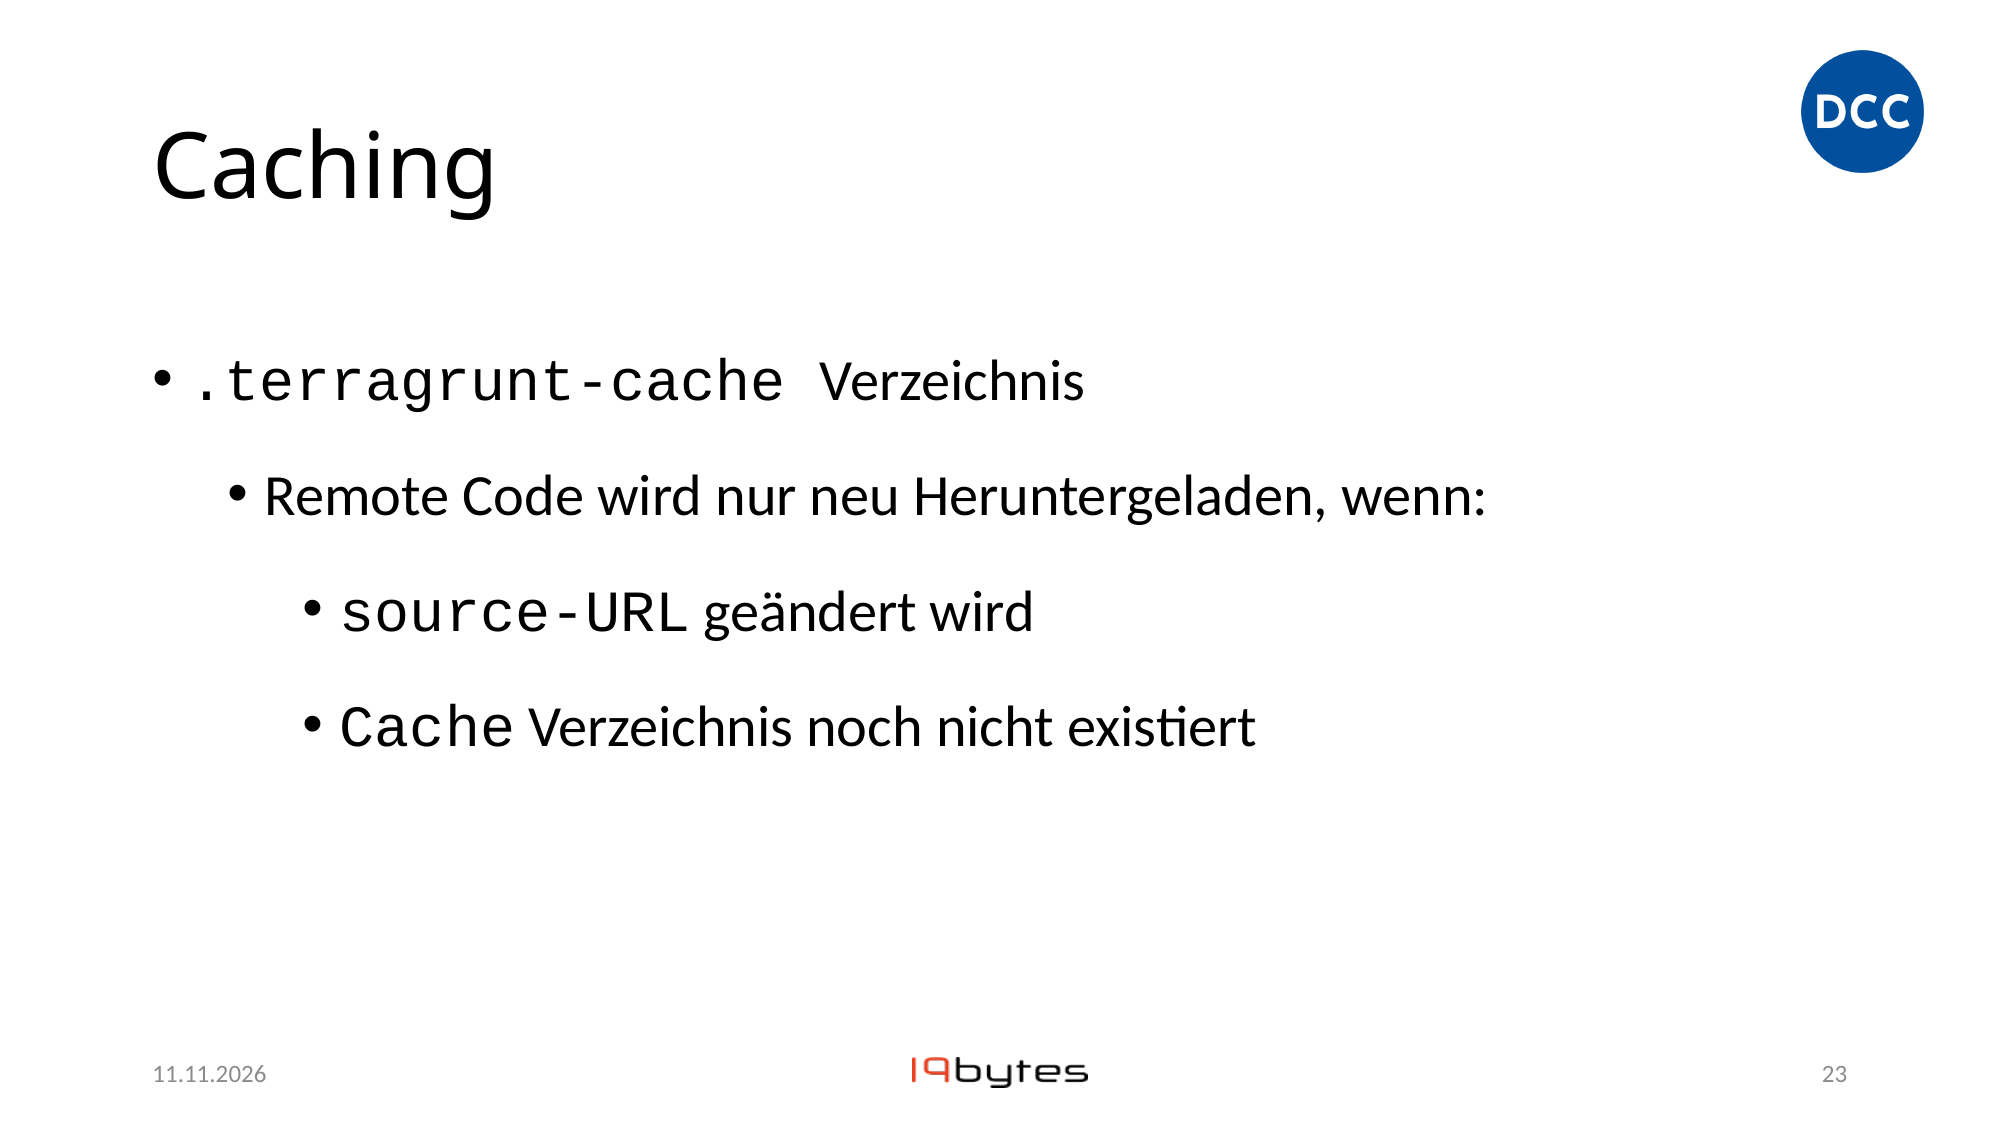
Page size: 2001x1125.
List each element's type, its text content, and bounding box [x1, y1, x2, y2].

title Caching [137, 59, 1863, 278]
slide_number 22 [1412, 1042, 1863, 1103]
picture [912, 1057, 1088, 1088]
list .terragrunt-cache Verzeichnis Remote Code wird nur neu Heruntergeladen, wenn: source-URL geändert wird Cache Verzeichnis noch nicht existiert [137, 299, 1863, 1014]
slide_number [137, 1042, 588, 1103]
picture [1801, 50, 1924, 173]
